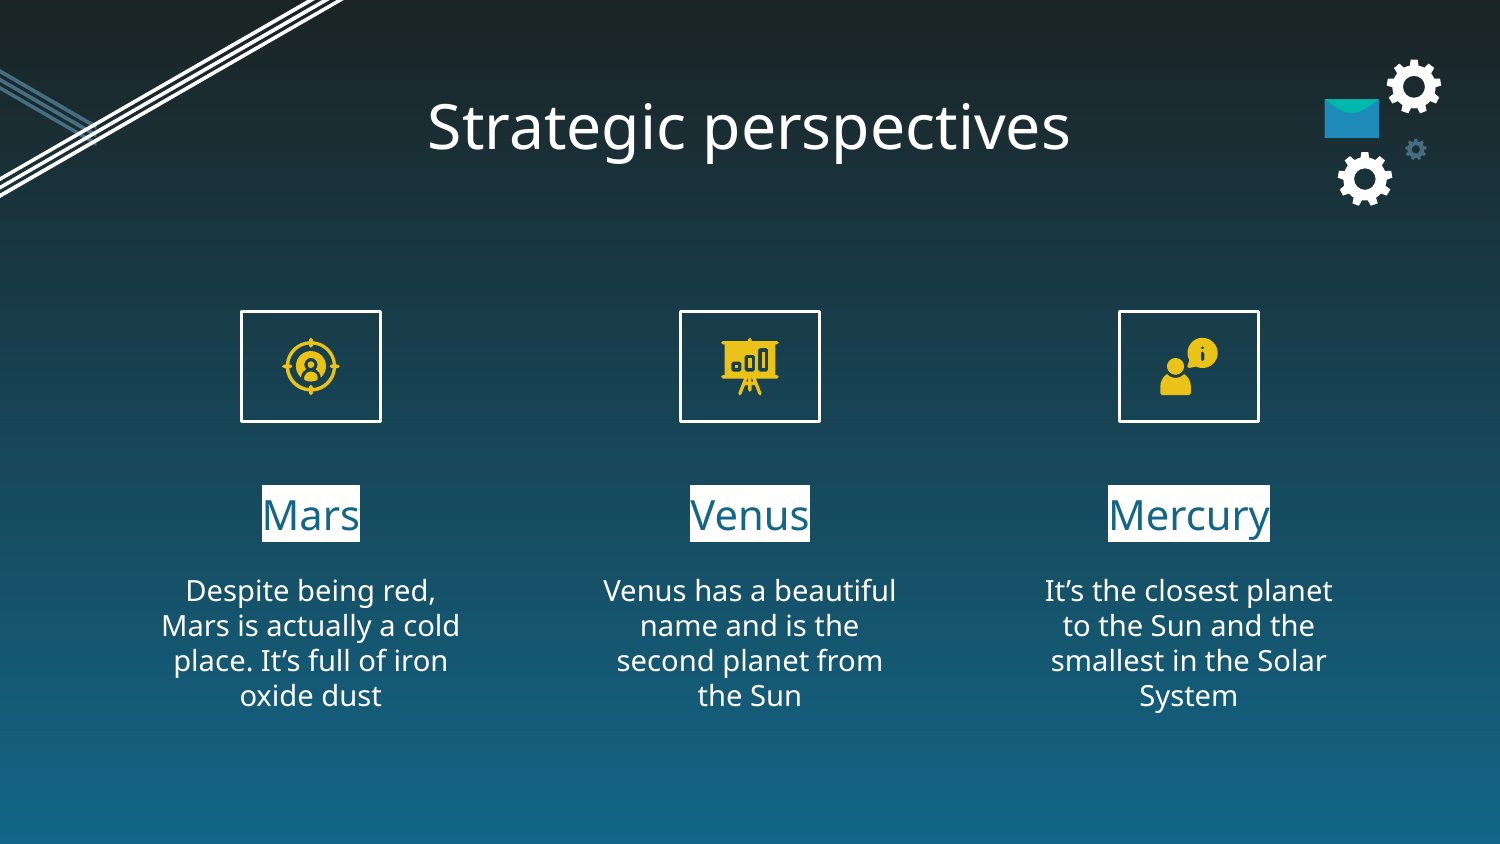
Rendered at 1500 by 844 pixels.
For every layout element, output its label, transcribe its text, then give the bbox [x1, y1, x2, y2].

subtitle Mercury [1016, 475, 1362, 554]
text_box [720, 337, 780, 396]
text_box [1119, 311, 1259, 422]
subtitle It’s the closest planet to the Sun and the smallest in the Solar System [1016, 557, 1362, 693]
title Strategic perspectives [116, 88, 1383, 177]
subtitle Venus [577, 475, 923, 554]
subtitle Mars [138, 475, 484, 554]
text_box [680, 311, 820, 422]
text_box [1159, 337, 1218, 396]
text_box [281, 337, 341, 396]
subtitle Venus has a beautiful name and is the second planet from the Sun [577, 557, 923, 693]
subtitle Despite being red, Mars is actually a cold place. It’s full of iron oxide dust [138, 557, 484, 693]
text_box [241, 311, 381, 422]
